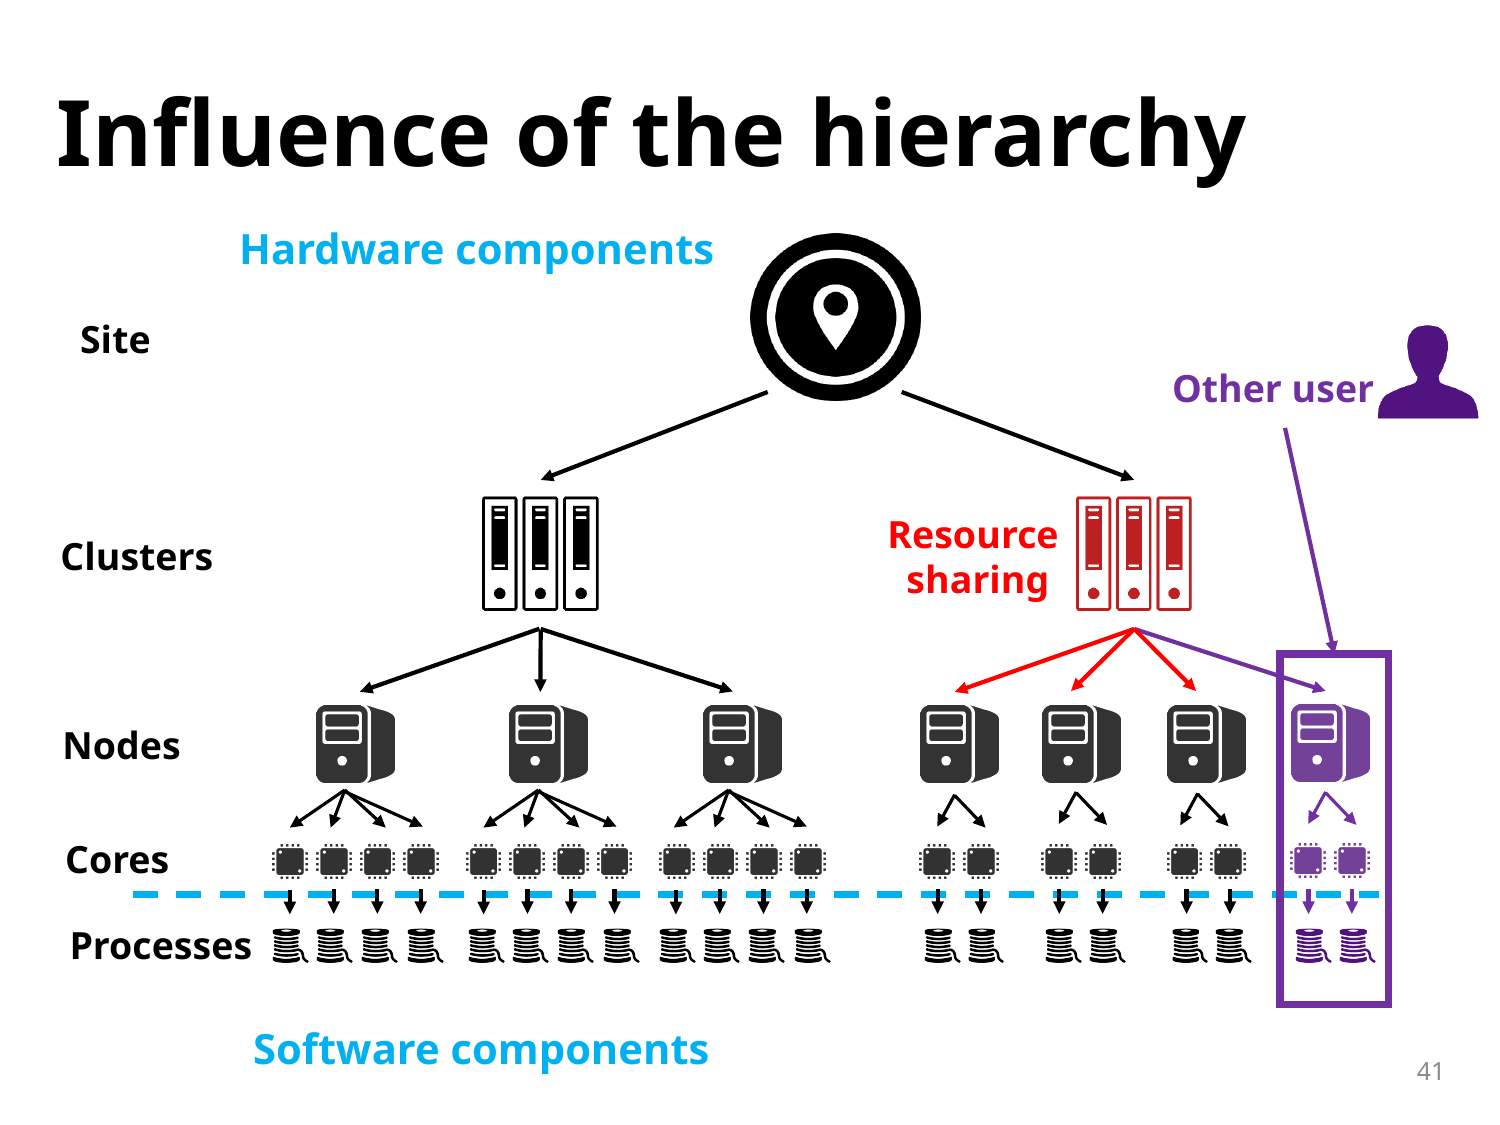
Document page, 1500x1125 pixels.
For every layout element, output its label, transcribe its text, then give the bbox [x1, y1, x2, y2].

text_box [1135, 628, 1196, 691]
text_box [1279, 653, 1390, 1005]
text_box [1180, 793, 1198, 826]
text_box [524, 789, 538, 828]
picture [919, 844, 955, 879]
text_box Site [65, 309, 166, 369]
text_box Cores [50, 828, 185, 889]
picture [963, 844, 999, 879]
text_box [1308, 791, 1326, 824]
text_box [540, 628, 733, 692]
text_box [330, 789, 344, 828]
picture [1042, 705, 1121, 783]
text_box Nodes [47, 714, 196, 775]
picture [1210, 844, 1246, 879]
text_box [344, 791, 423, 827]
picture [1167, 705, 1246, 783]
text_box Software components [238, 1015, 725, 1081]
picture [1290, 843, 1326, 878]
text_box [728, 791, 807, 827]
picture [359, 844, 395, 879]
picture [703, 844, 738, 879]
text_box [673, 789, 714, 828]
picture [463, 923, 644, 969]
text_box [1197, 794, 1229, 827]
title Influence of the hierarchy [41, 59, 1461, 215]
picture [1365, 309, 1490, 434]
picture [1290, 923, 1380, 968]
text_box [954, 629, 1135, 693]
picture [919, 923, 1008, 969]
picture [466, 844, 501, 879]
text_box Clusters [45, 525, 229, 586]
text_box Hardware components [224, 215, 730, 281]
picture [267, 923, 448, 969]
picture [509, 844, 545, 879]
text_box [1058, 791, 1077, 824]
text_box Resource sharing [872, 503, 1058, 609]
picture [272, 844, 308, 879]
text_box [289, 789, 330, 828]
picture [1167, 844, 1202, 879]
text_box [1076, 792, 1108, 825]
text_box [937, 794, 955, 827]
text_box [1196, 628, 1326, 691]
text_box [359, 628, 540, 692]
picture [1058, 479, 1211, 629]
picture [403, 844, 439, 879]
picture [316, 705, 395, 783]
picture [464, 479, 617, 628]
slide_number 41 [1059, 1042, 1461, 1103]
picture [790, 844, 826, 879]
picture [1085, 844, 1121, 879]
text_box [1285, 427, 1335, 655]
picture [746, 844, 782, 879]
picture [1041, 844, 1077, 879]
picture [659, 844, 695, 879]
picture [703, 705, 782, 783]
picture [1334, 843, 1370, 878]
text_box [1325, 792, 1357, 825]
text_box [540, 391, 768, 480]
picture [1040, 923, 1130, 969]
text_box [538, 791, 617, 827]
text_box Processes [54, 914, 268, 974]
text_box Other user [1157, 357, 1365, 418]
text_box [954, 795, 986, 828]
picture [920, 705, 999, 783]
picture [1167, 923, 1256, 969]
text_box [901, 391, 1135, 480]
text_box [714, 789, 728, 828]
picture [509, 705, 588, 783]
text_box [483, 789, 524, 828]
picture [750, 233, 921, 401]
picture [553, 844, 589, 879]
picture [597, 844, 632, 879]
picture [316, 844, 352, 879]
picture [654, 923, 835, 969]
picture [1291, 704, 1370, 782]
